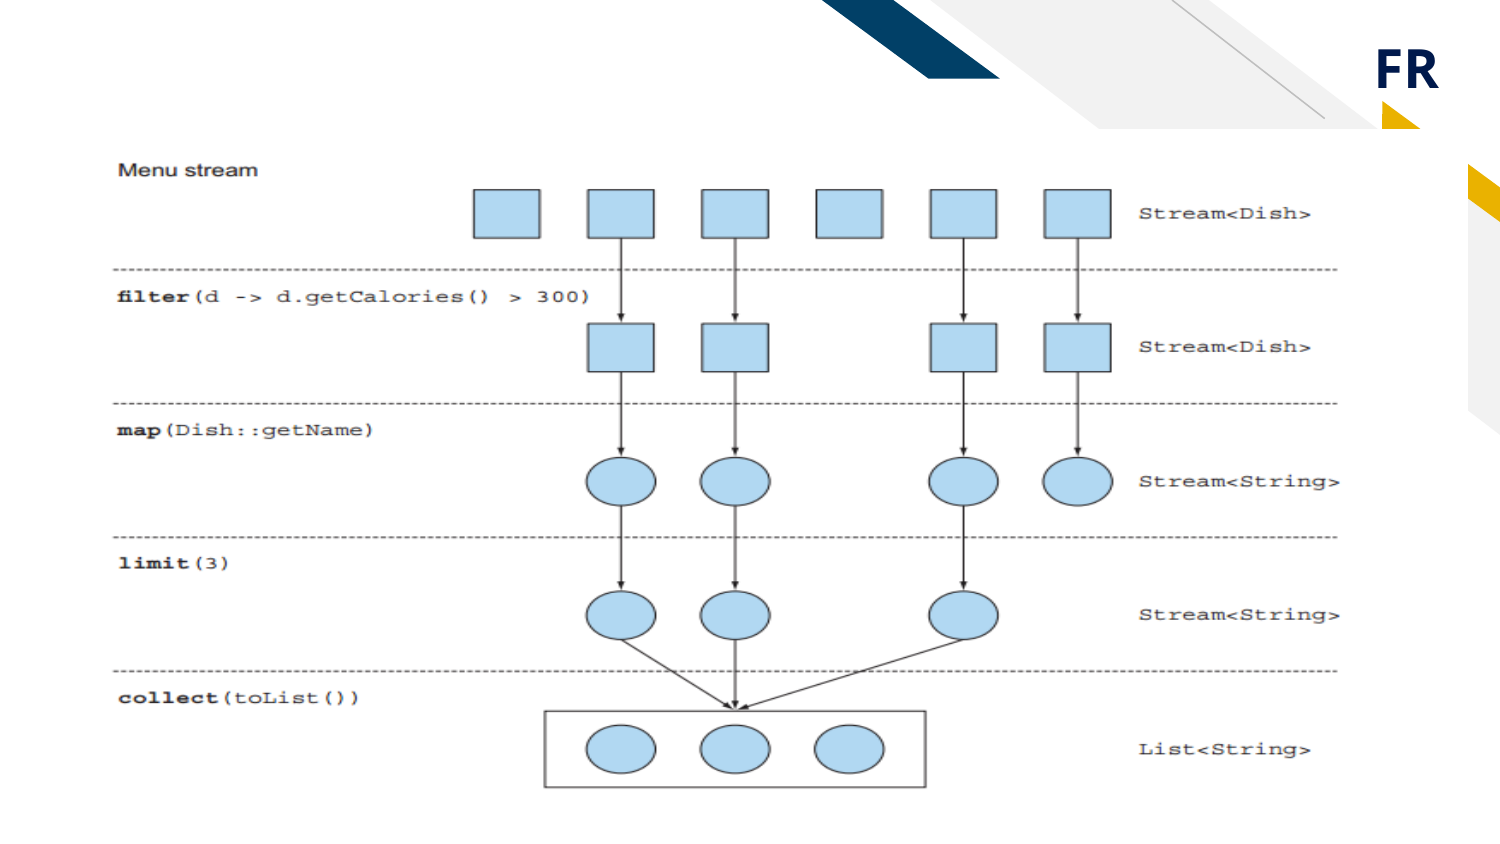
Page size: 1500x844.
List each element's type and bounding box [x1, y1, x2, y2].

picture [31, 129, 1469, 816]
